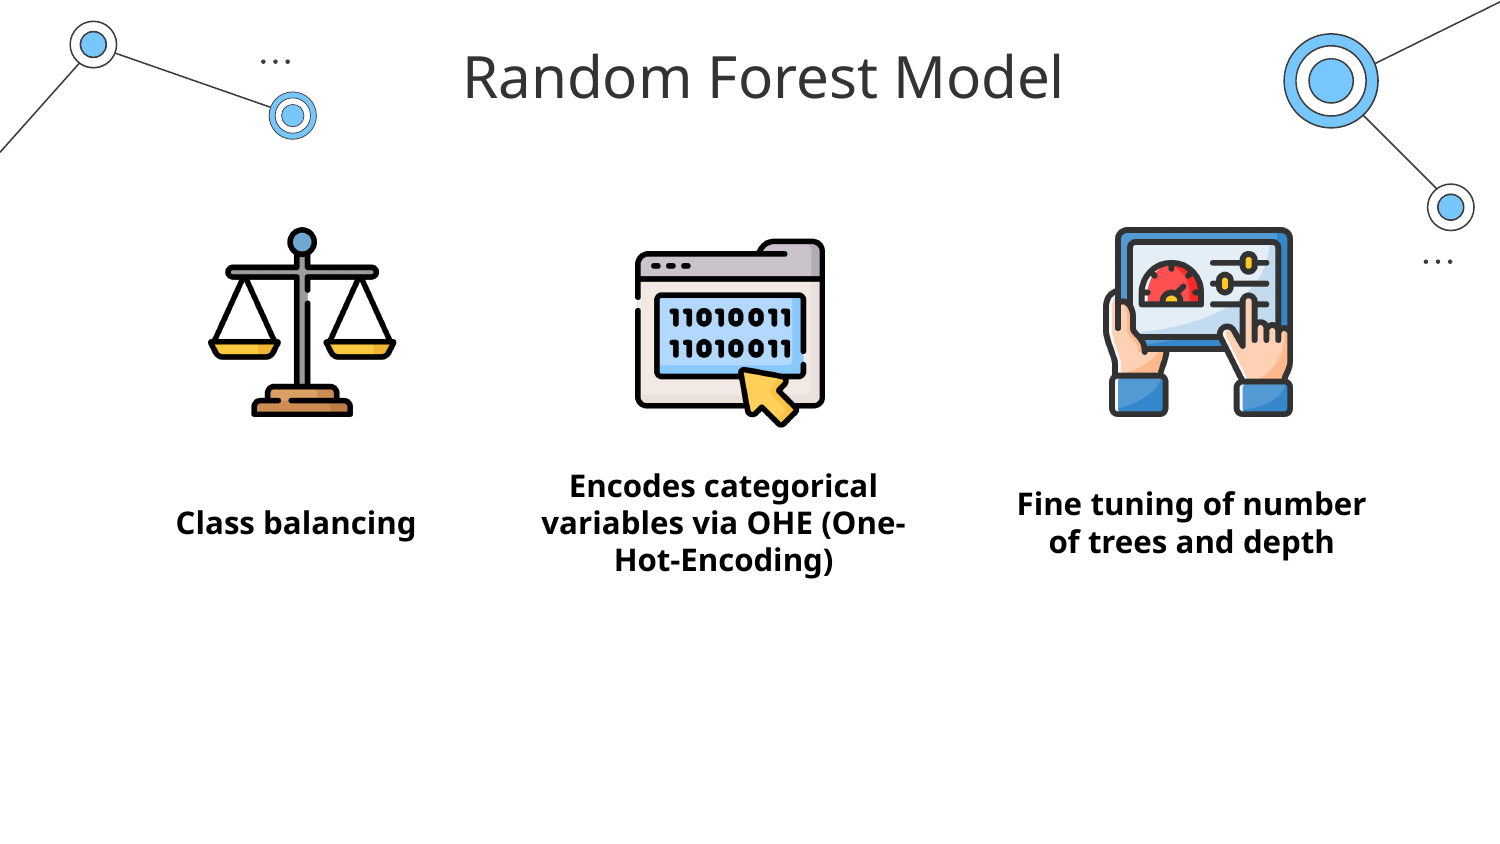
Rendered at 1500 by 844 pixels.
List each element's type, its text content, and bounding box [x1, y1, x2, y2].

text_box Random Forest Model [169, 28, 1357, 123]
text_box Encodes categorical variables via OHE (One-Hot-Encoding) [523, 427, 924, 617]
text_box Fine tuning of number of trees and depth [999, 427, 1385, 617]
picture [634, 238, 825, 428]
text_box Class balancing [115, 443, 477, 601]
picture [1103, 227, 1293, 417]
picture [207, 227, 397, 417]
